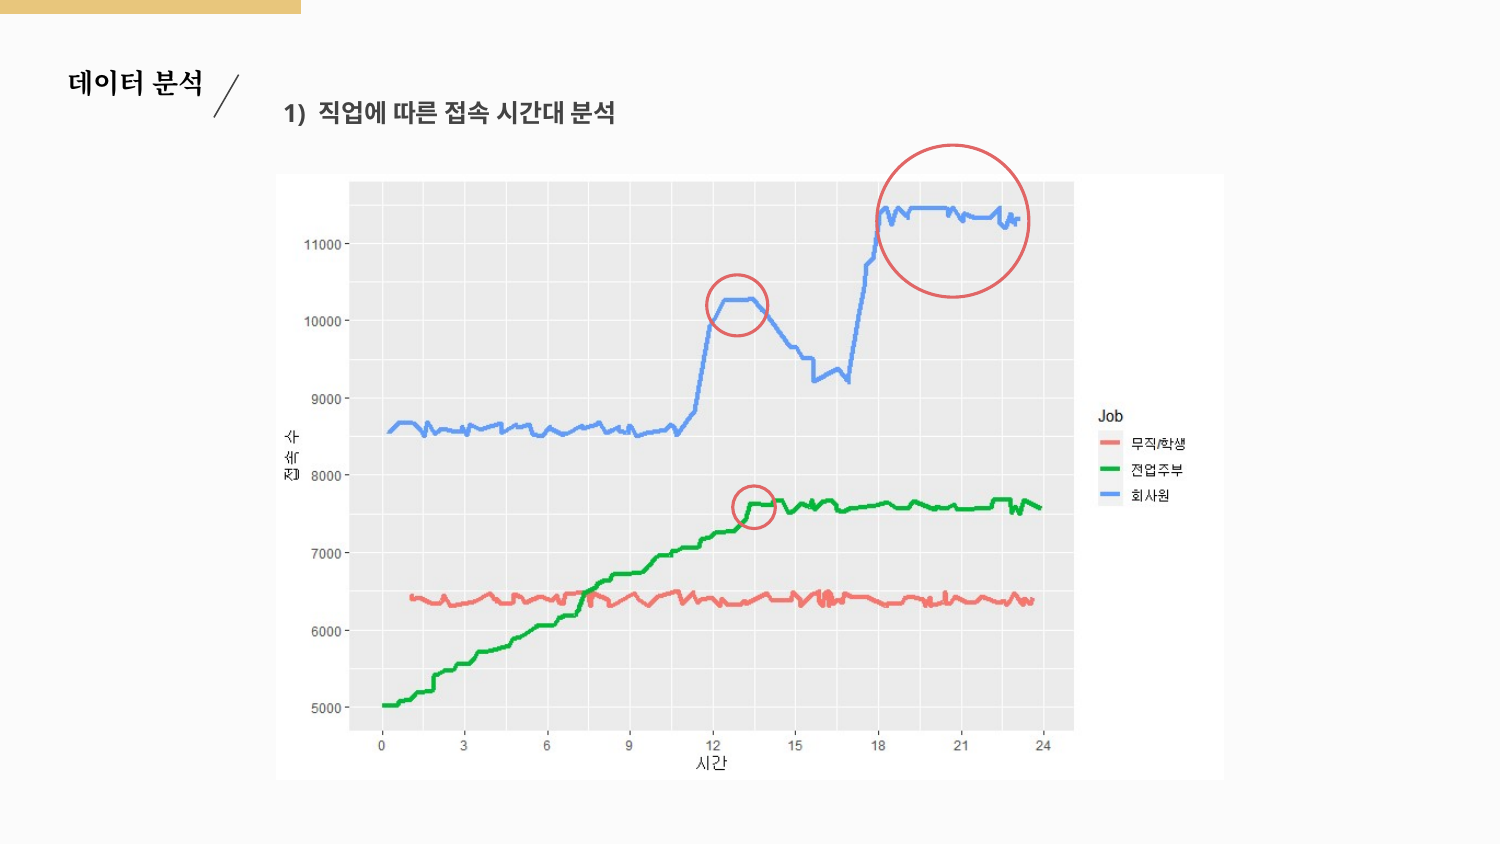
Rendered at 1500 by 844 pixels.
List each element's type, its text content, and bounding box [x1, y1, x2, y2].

picture [275, 174, 1225, 780]
text_box 1) 직업에 따른 접속 시간대 분석 [275, 83, 691, 145]
text_box [894, 145, 1011, 172]
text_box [213, 74, 239, 118]
text_box 데이터 분석 [40, 52, 232, 158]
